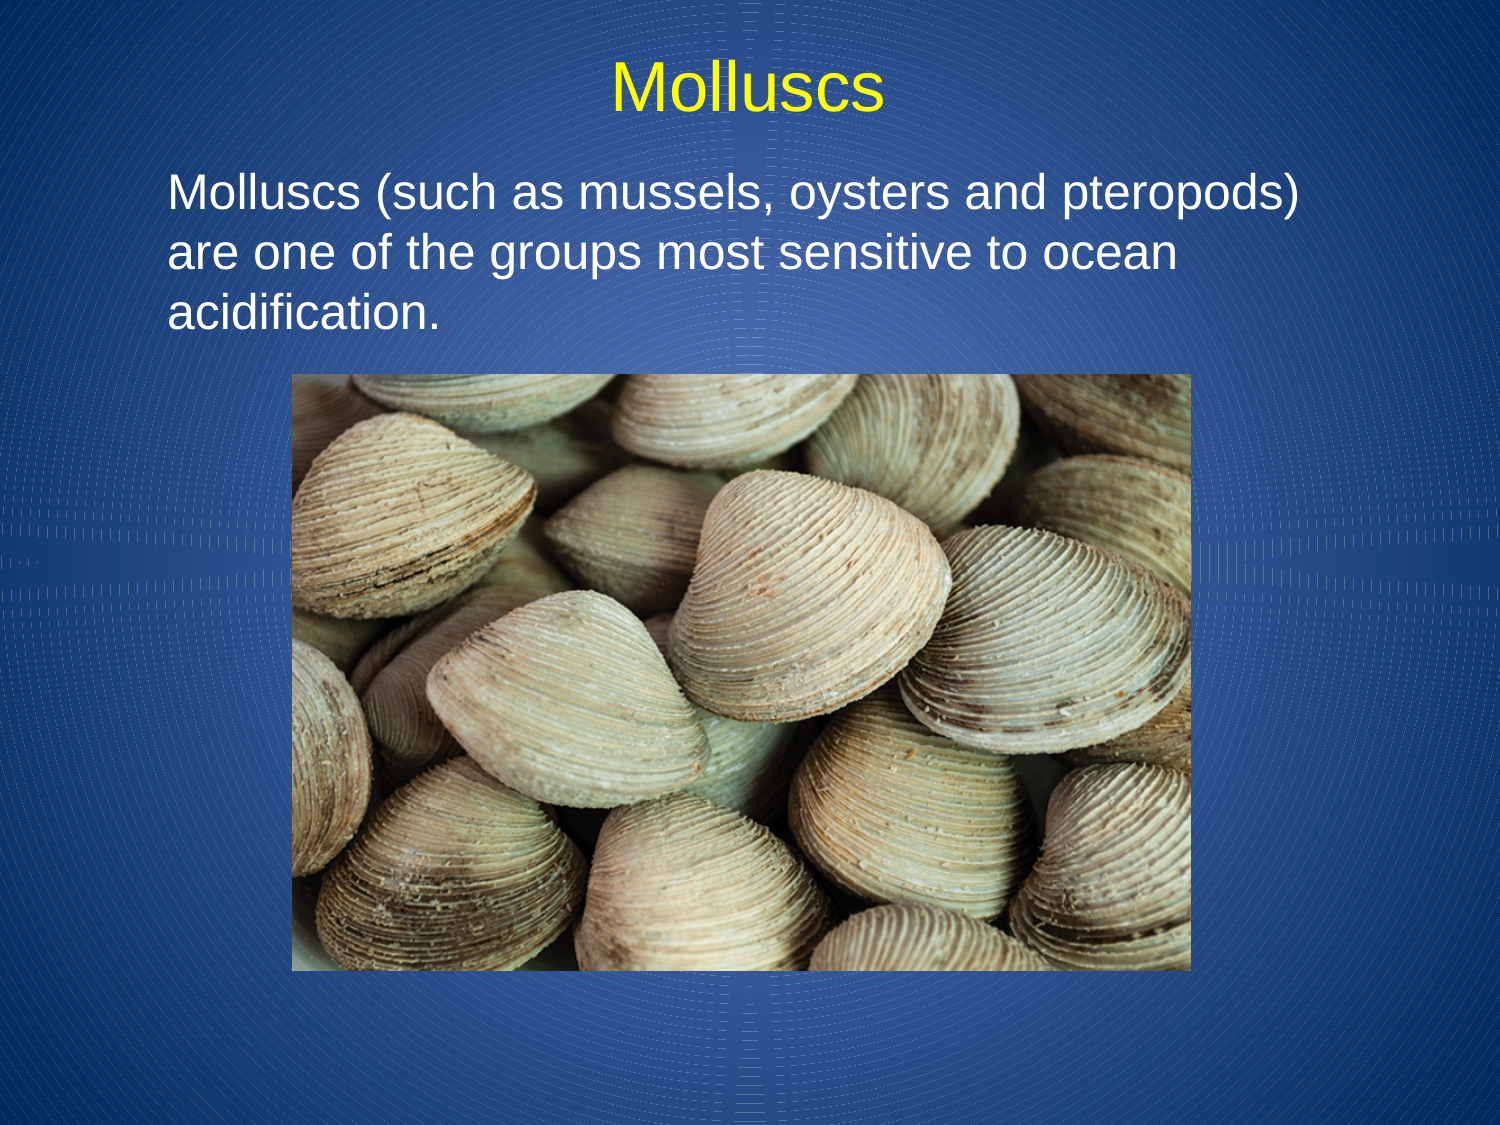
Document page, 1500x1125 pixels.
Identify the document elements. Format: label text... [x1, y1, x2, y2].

title Molluscs [73, 39, 1424, 163]
text_box Molluscs (such as mussels, oysters and pteropods) are one of the groups most sensitive to ocean acidification. [152, 152, 1348, 348]
picture [292, 374, 1191, 971]
